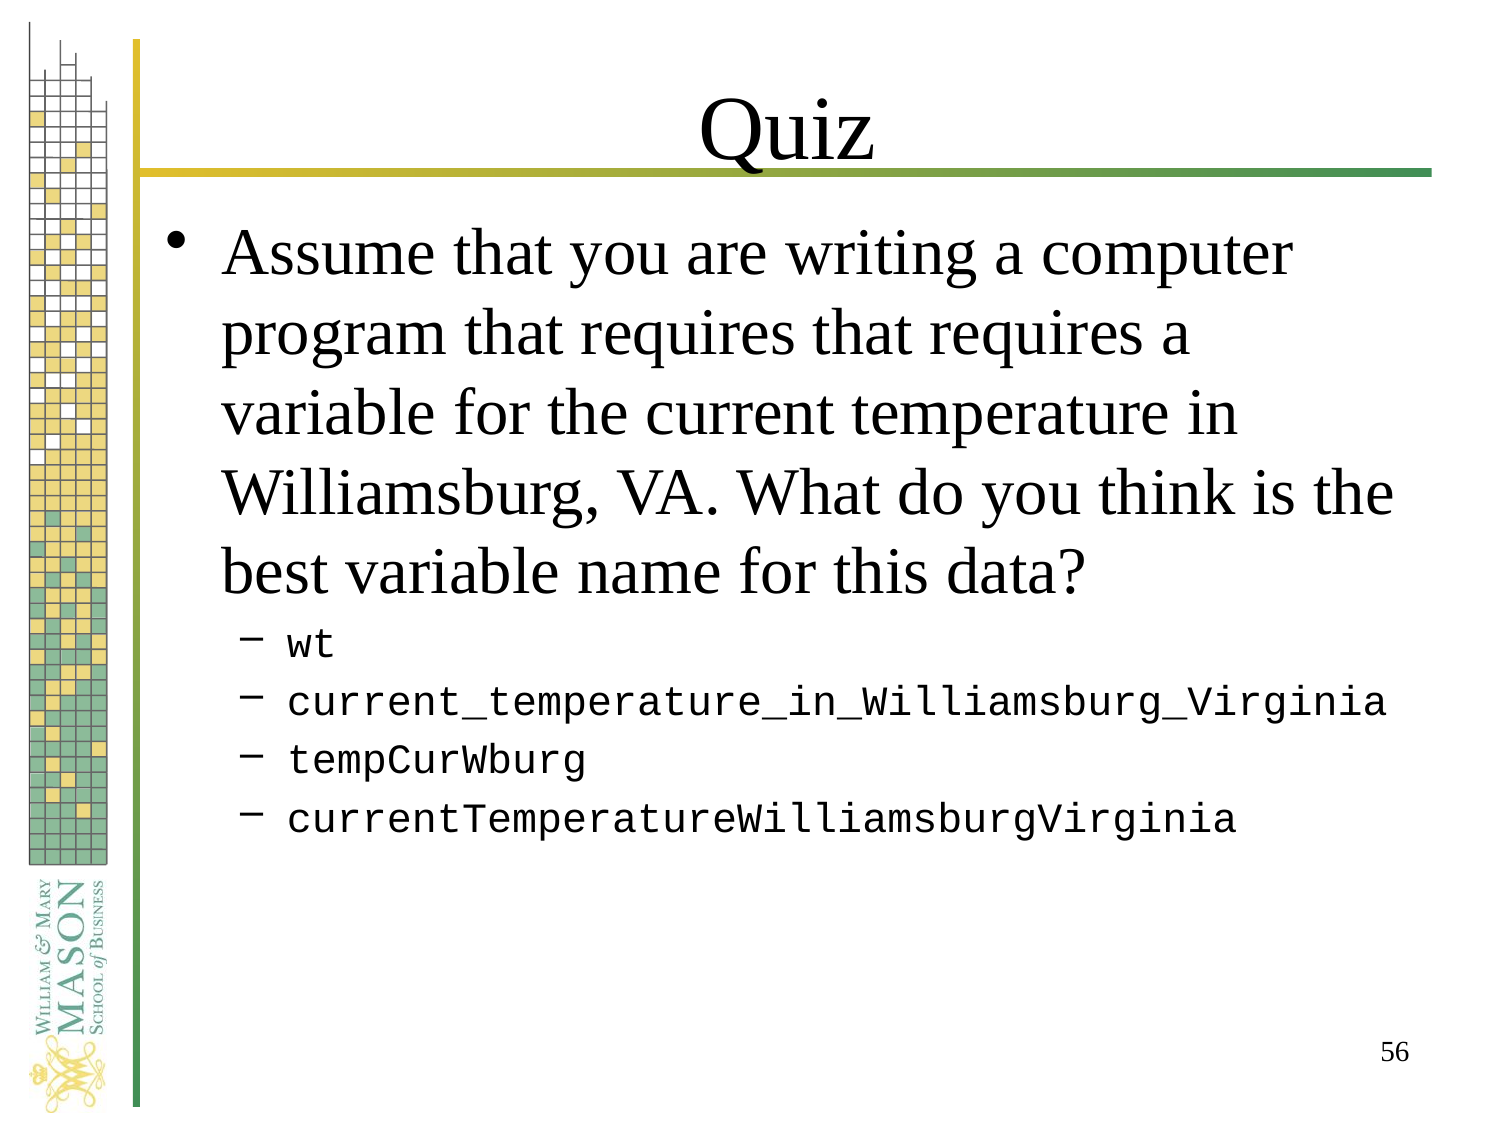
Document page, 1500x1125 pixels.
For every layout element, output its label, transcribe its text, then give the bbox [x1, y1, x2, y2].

title Quiz [150, 45, 1425, 200]
table_cell != [29, 879, 107, 1113]
list Assume that you are writing a computer program that requires that requires a variable for the current temperature in Williamsburg, VA. What do you think is the best variable name for this data? wt current_temperature_in_Williamsburg_Virginia tempCurWburg currentTemperatureWilliamsburgVirginia [150, 200, 1425, 1005]
slide_number 56 [1048, 1024, 1426, 1103]
